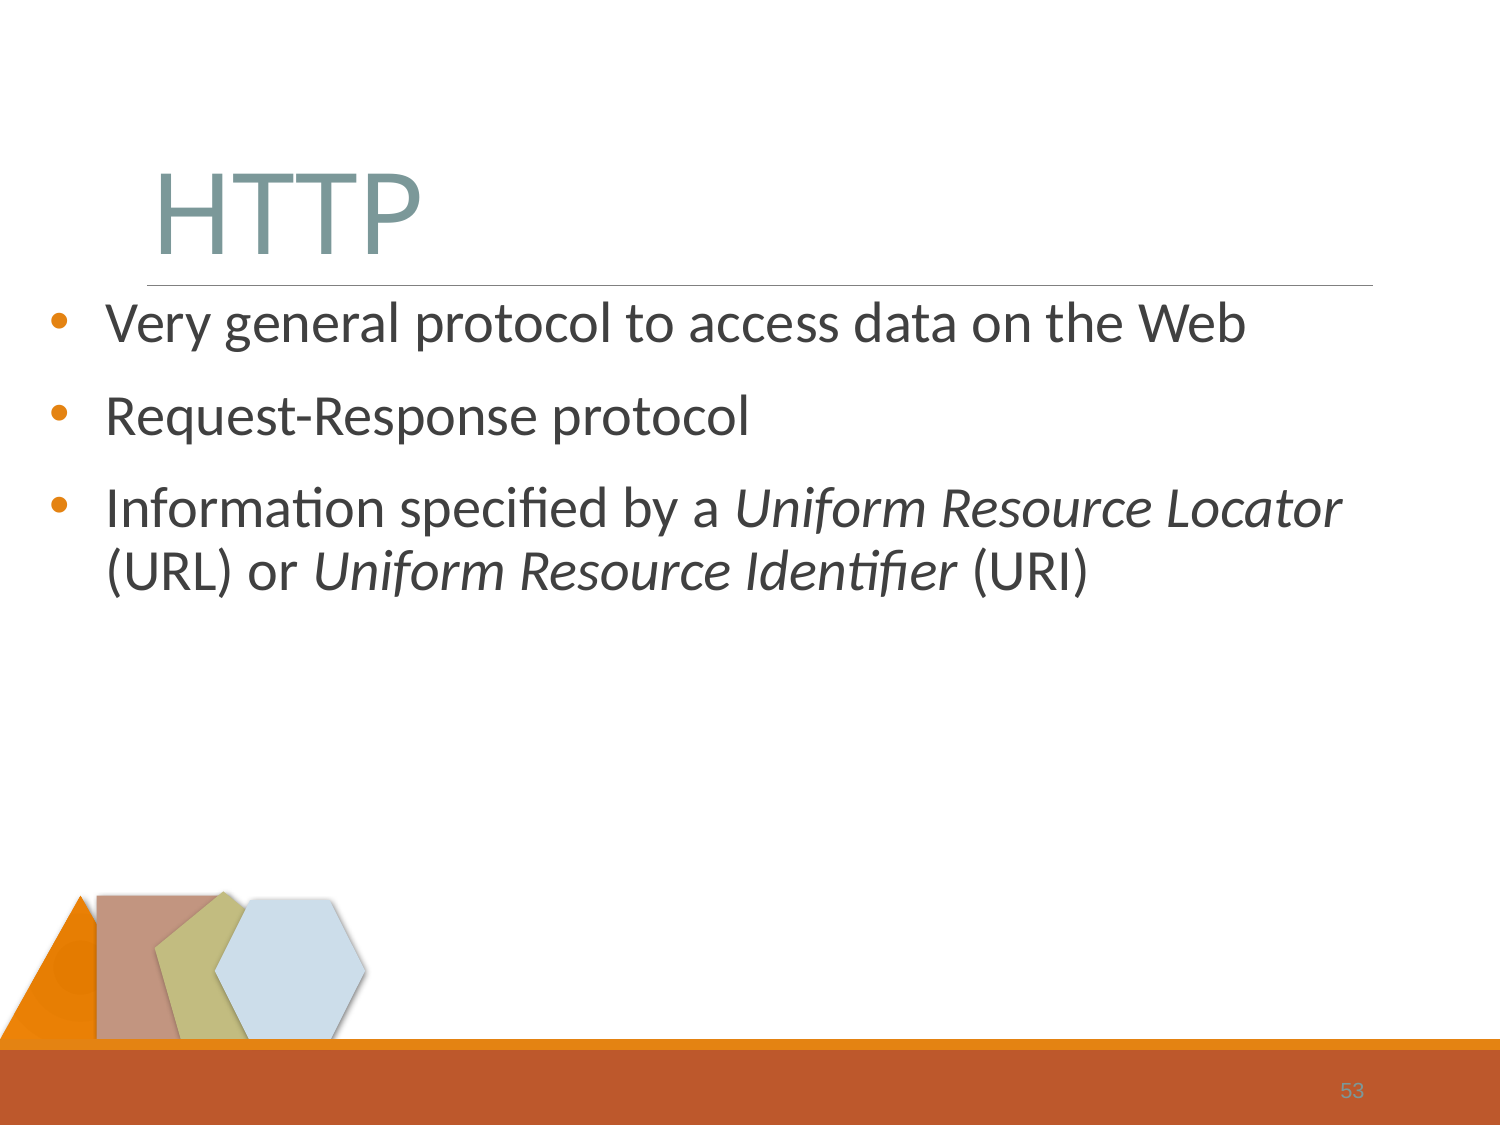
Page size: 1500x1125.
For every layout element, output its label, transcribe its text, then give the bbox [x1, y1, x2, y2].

slide_number 53 [1218, 1059, 1380, 1120]
title HTTP [135, 47, 1373, 285]
list Very general protocol to access data on the Web Request-Response protocol Information specified by a Uniform Resource Locator (URL) or Uniform Resource Identifier (URI) [49, 285, 1445, 1001]
